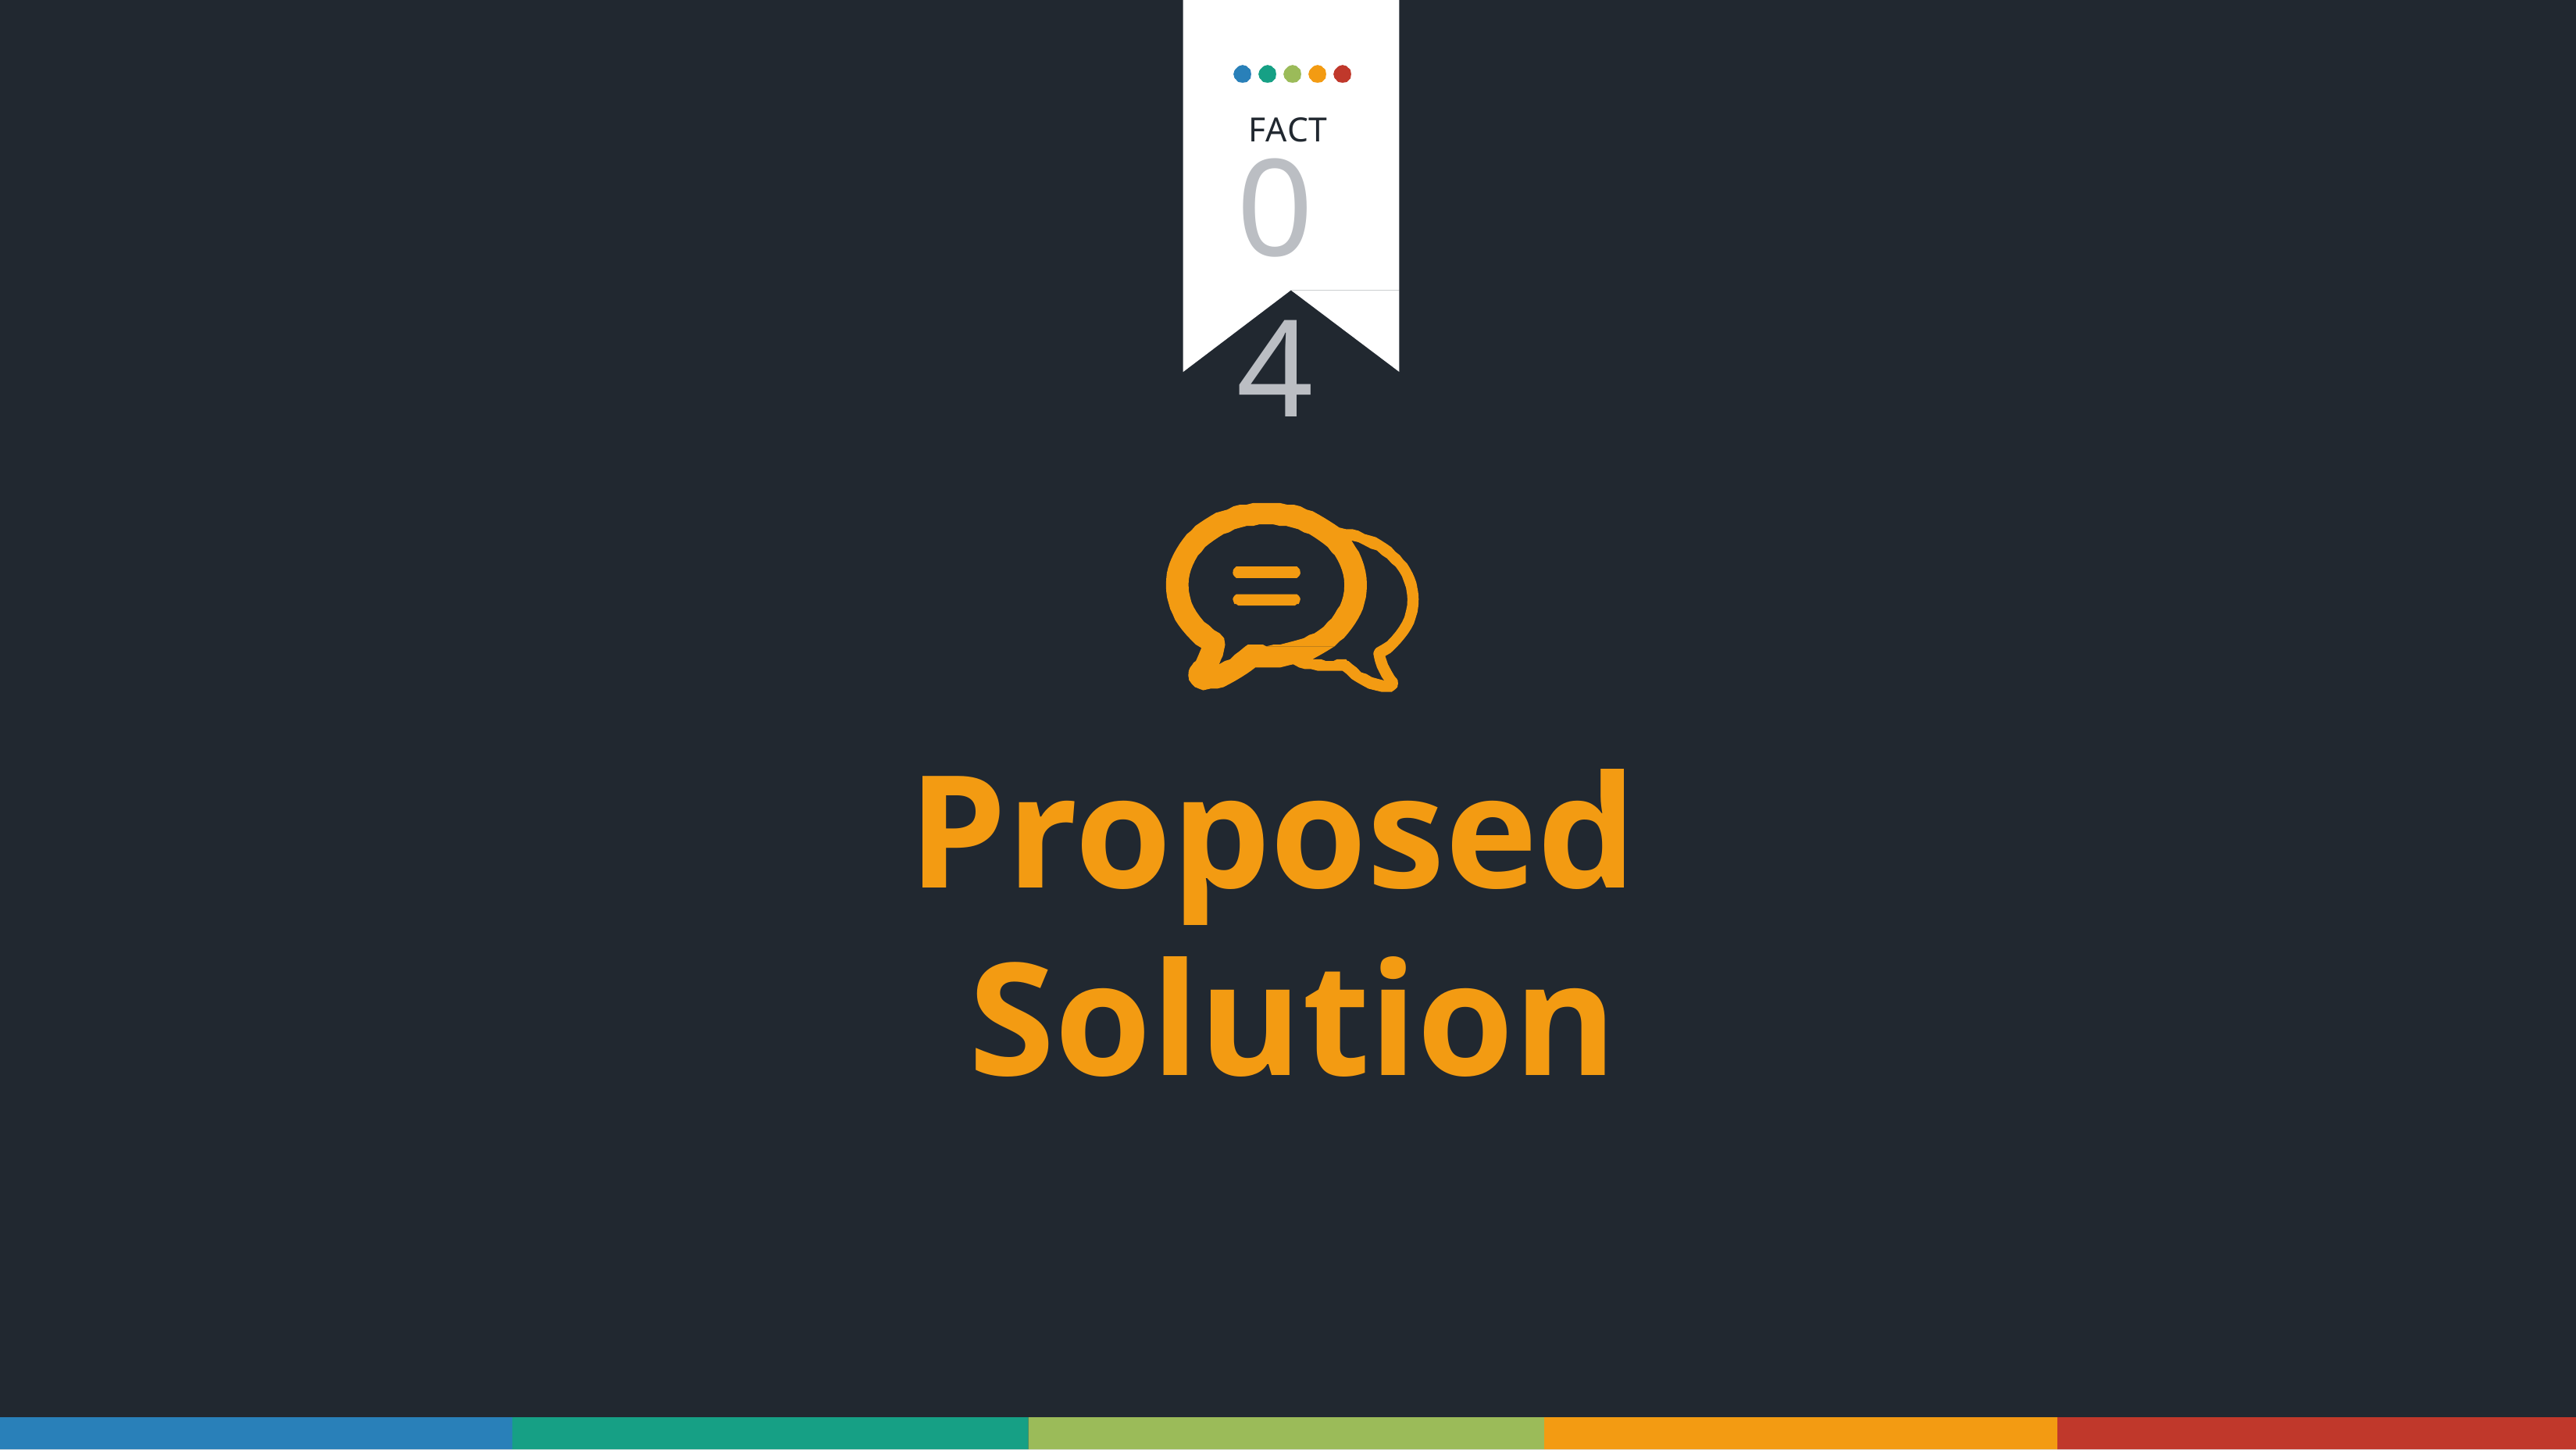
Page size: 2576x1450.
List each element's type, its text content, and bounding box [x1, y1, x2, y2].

title Proposed Solution [530, 730, 2056, 1107]
text_box 04 [1235, 120, 1347, 444]
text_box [0, 1416, 2576, 1450]
text_box [1183, 0, 1400, 373]
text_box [1233, 64, 1351, 83]
text_box FACT [1247, 106, 1329, 149]
text_box [1165, 502, 1419, 692]
